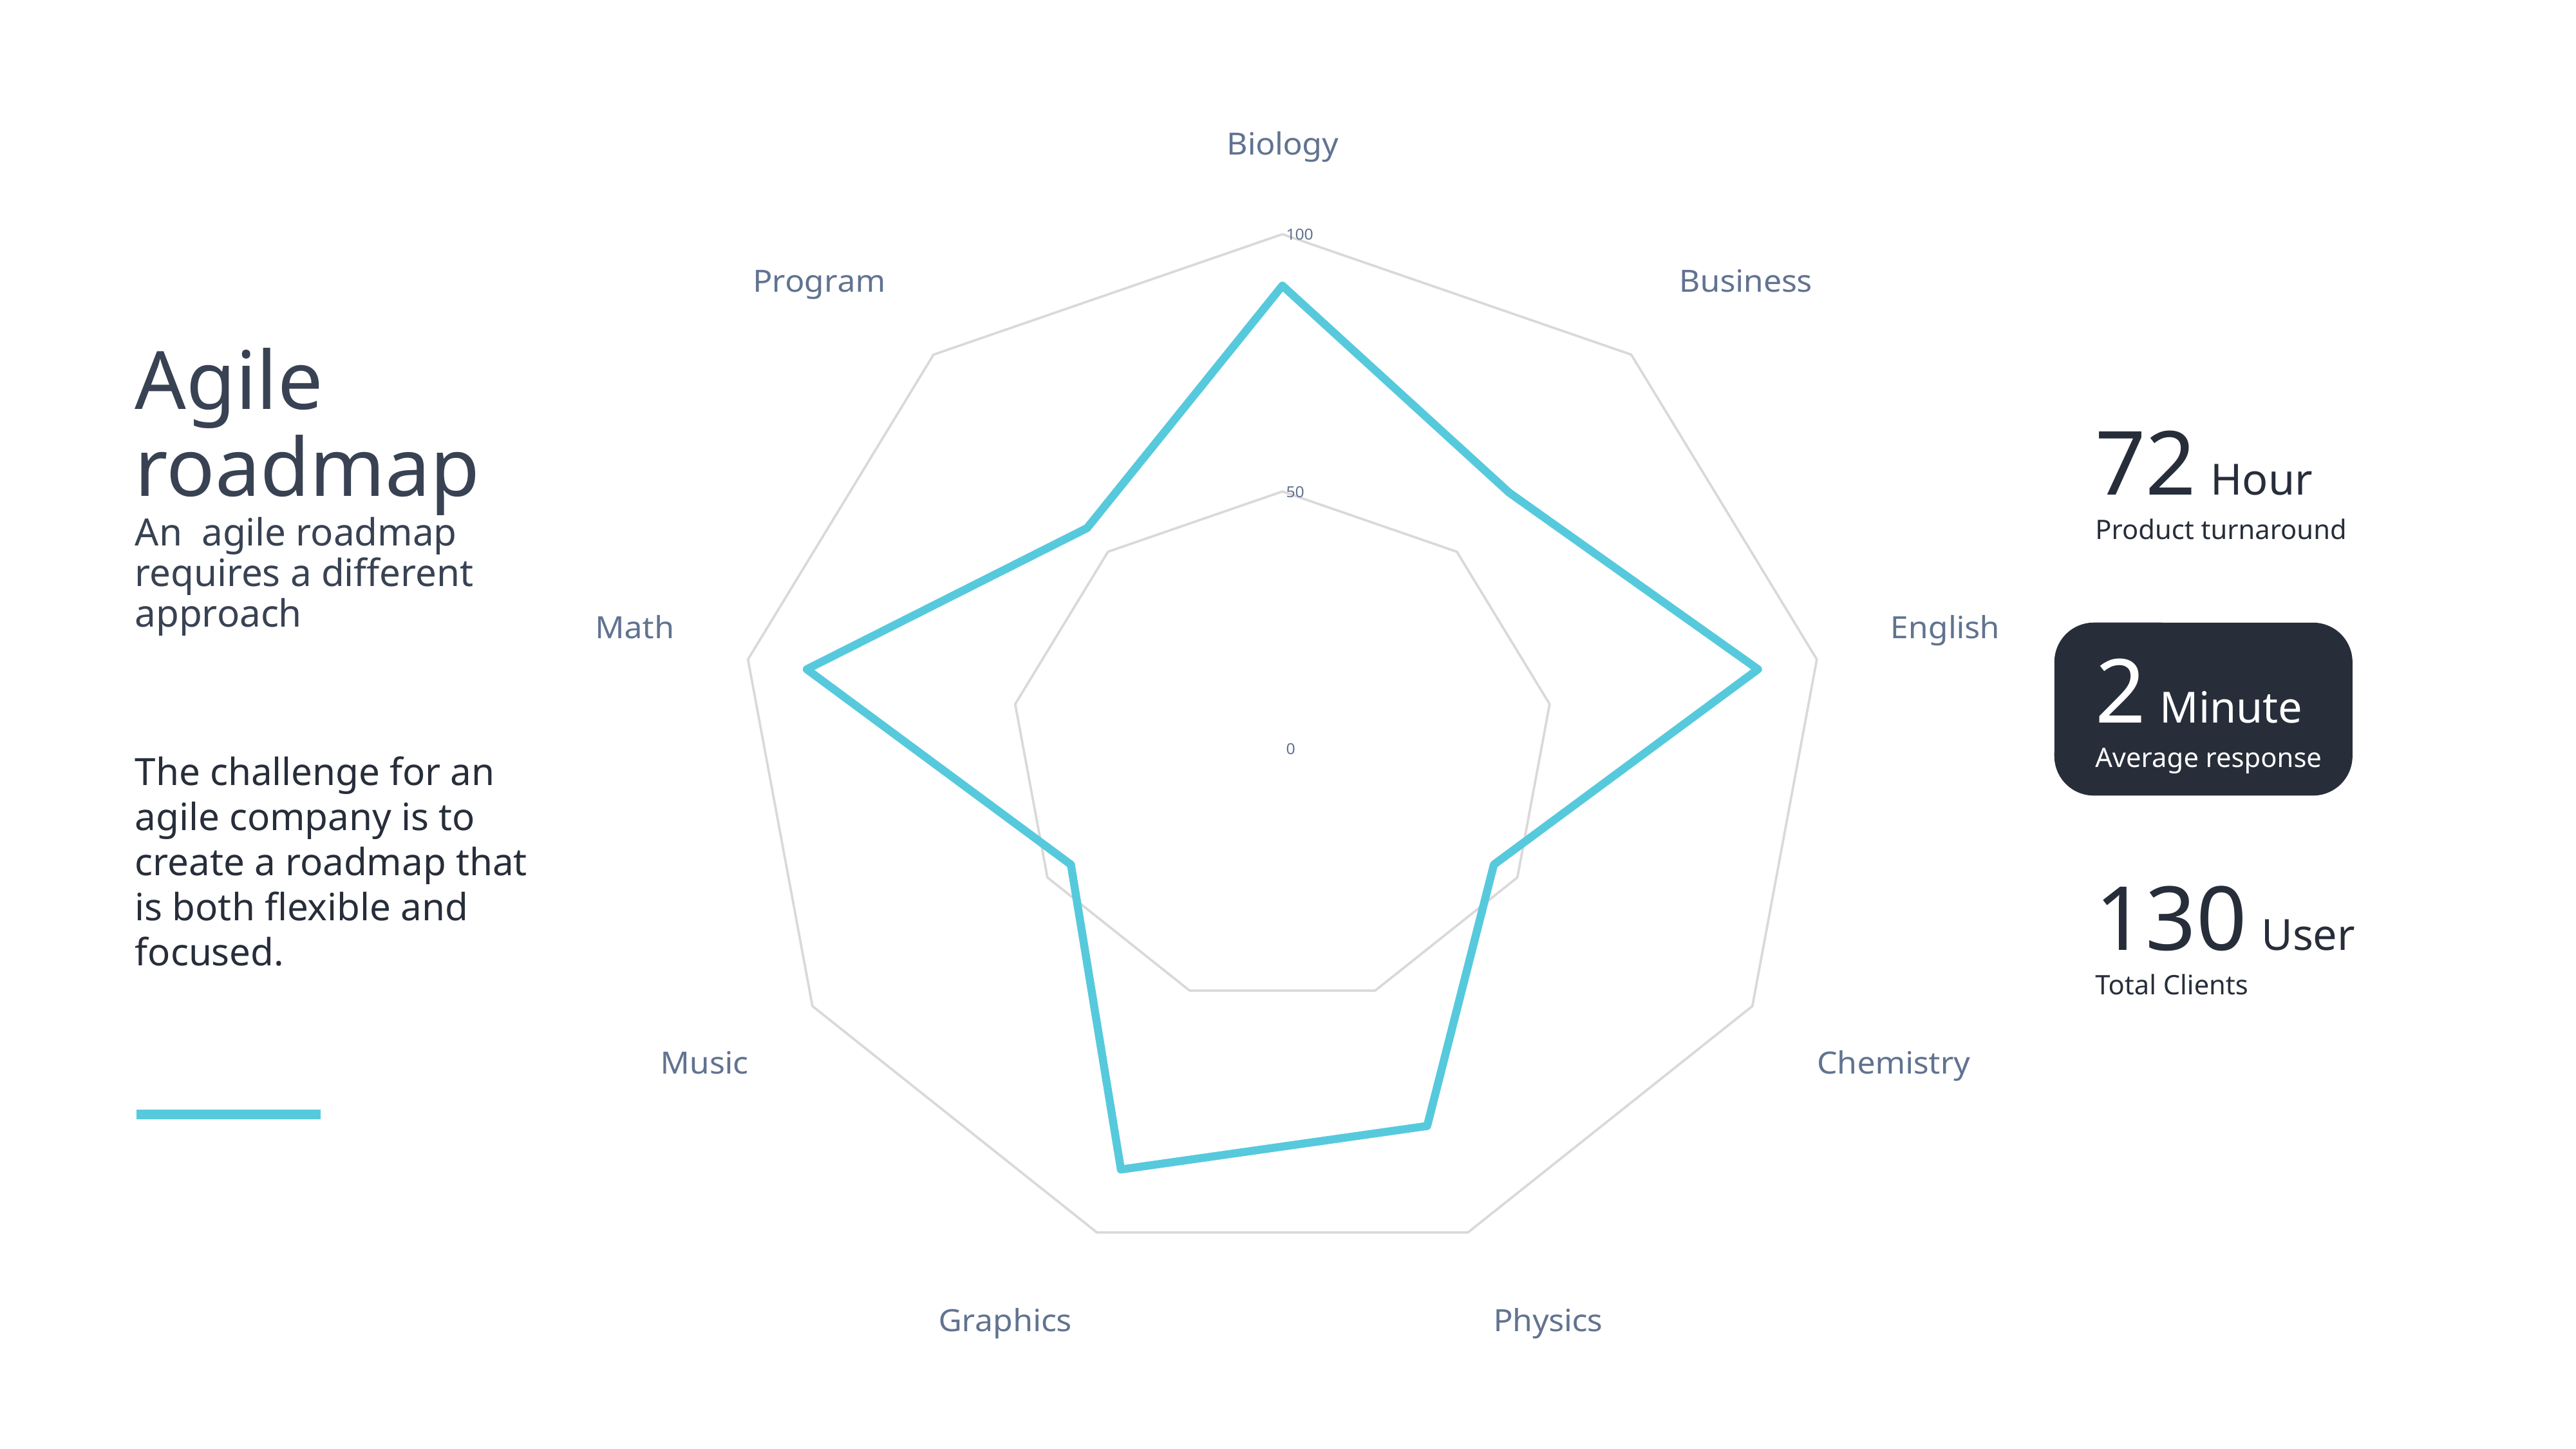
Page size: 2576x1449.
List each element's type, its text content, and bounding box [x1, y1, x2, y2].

text_box The challenge for an agile company is to create a roadmap that is both flexible and focused. [126, 743, 387, 978]
text_box [2114, 777, 2348, 797]
text_box 72 Hour Product turnaround [2114, 401, 2384, 550]
text_box Agile roadmap An agile roadmap requires a different approach [126, 334, 387, 649]
text_box 2 Minute Average response [2114, 629, 2384, 777]
chart [391, 122, 2109, 1364]
text_box 130 User Total Clients [2114, 857, 2450, 1005]
text_box [2114, 621, 2337, 629]
